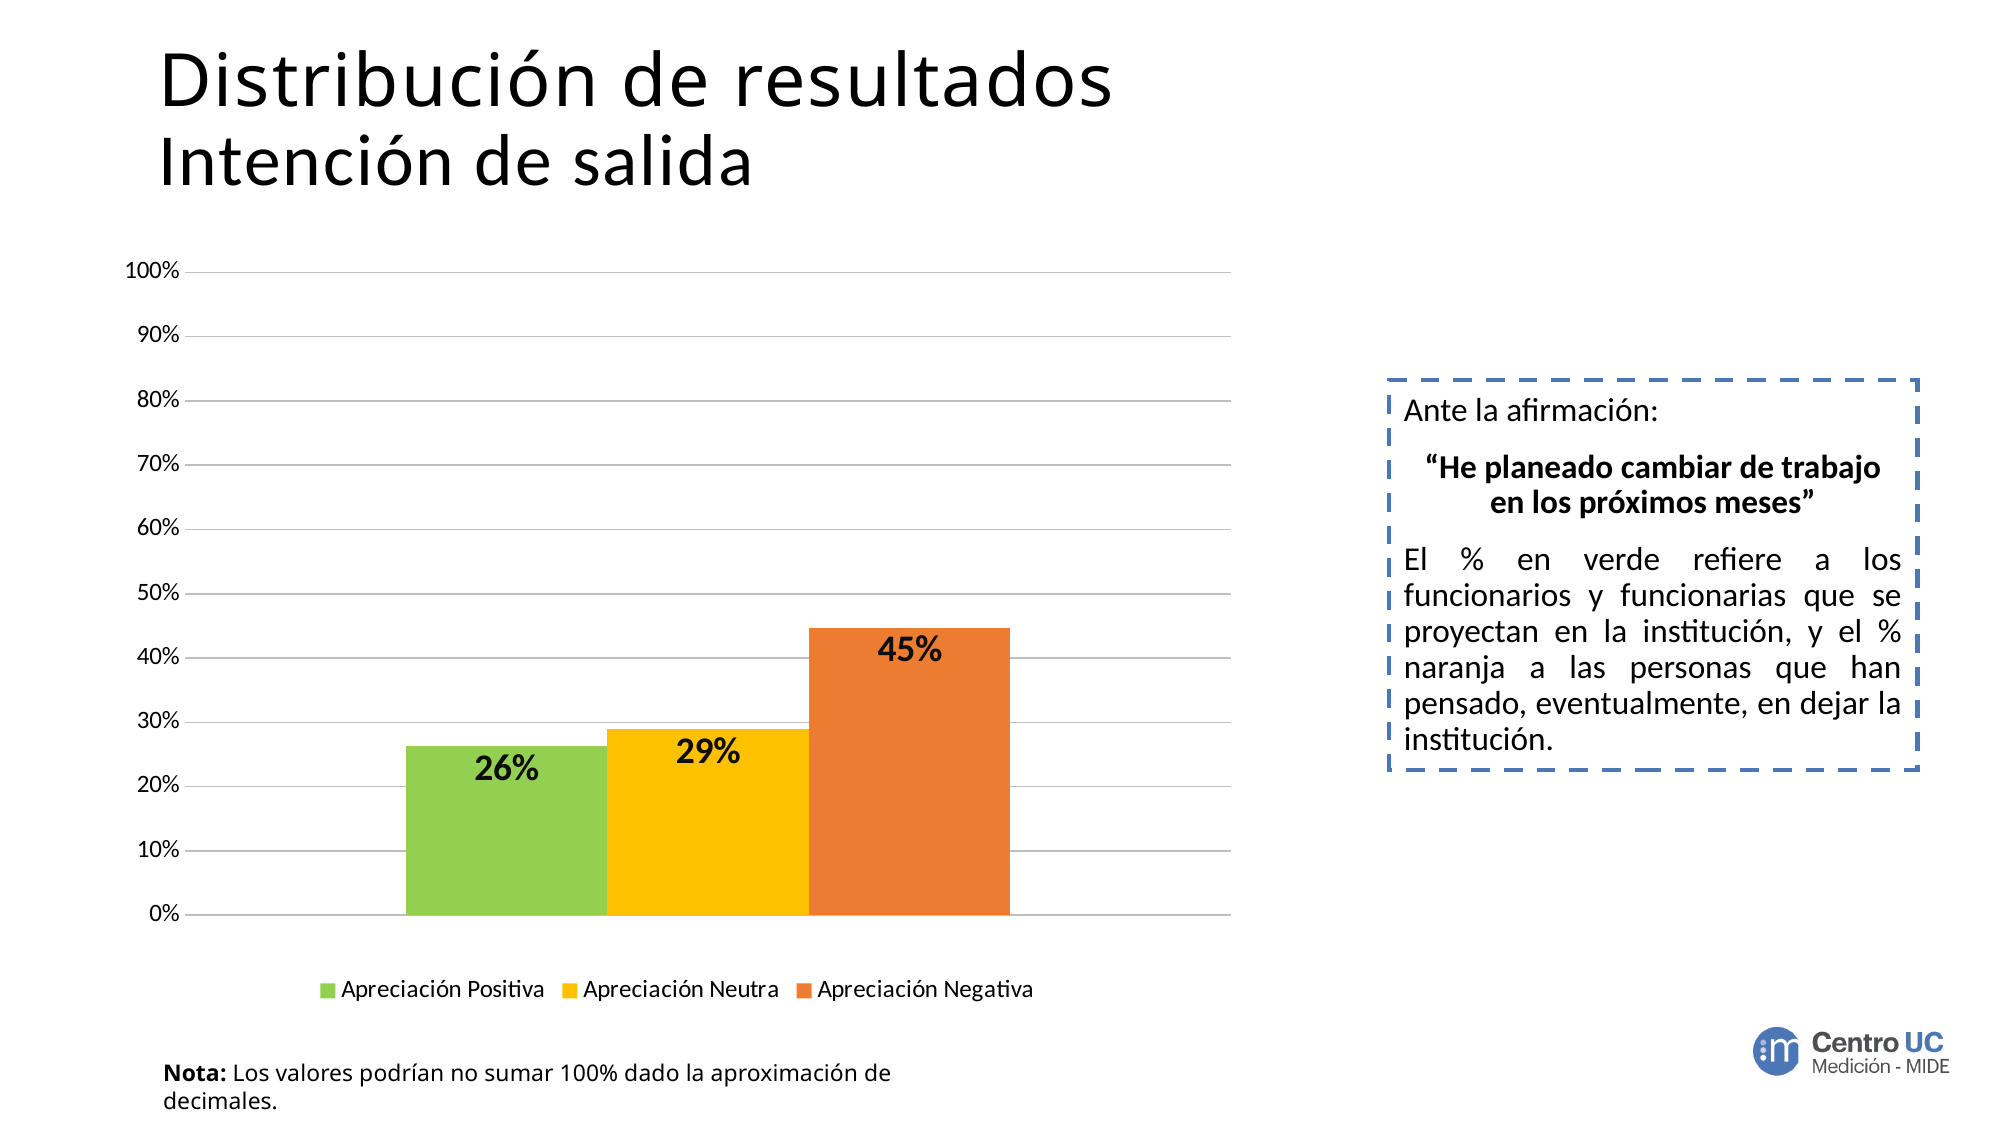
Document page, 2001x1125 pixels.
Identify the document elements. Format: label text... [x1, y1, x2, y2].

text_box [1388, 379, 1918, 771]
text_box Nota: Los valores podrían no sumar 100% dado la aproximación de decimales. [148, 1051, 979, 1122]
chart [101, 244, 1254, 1010]
title Distribución de resultados Intención de salida [158, 42, 1352, 203]
picture [1753, 1025, 1951, 1077]
